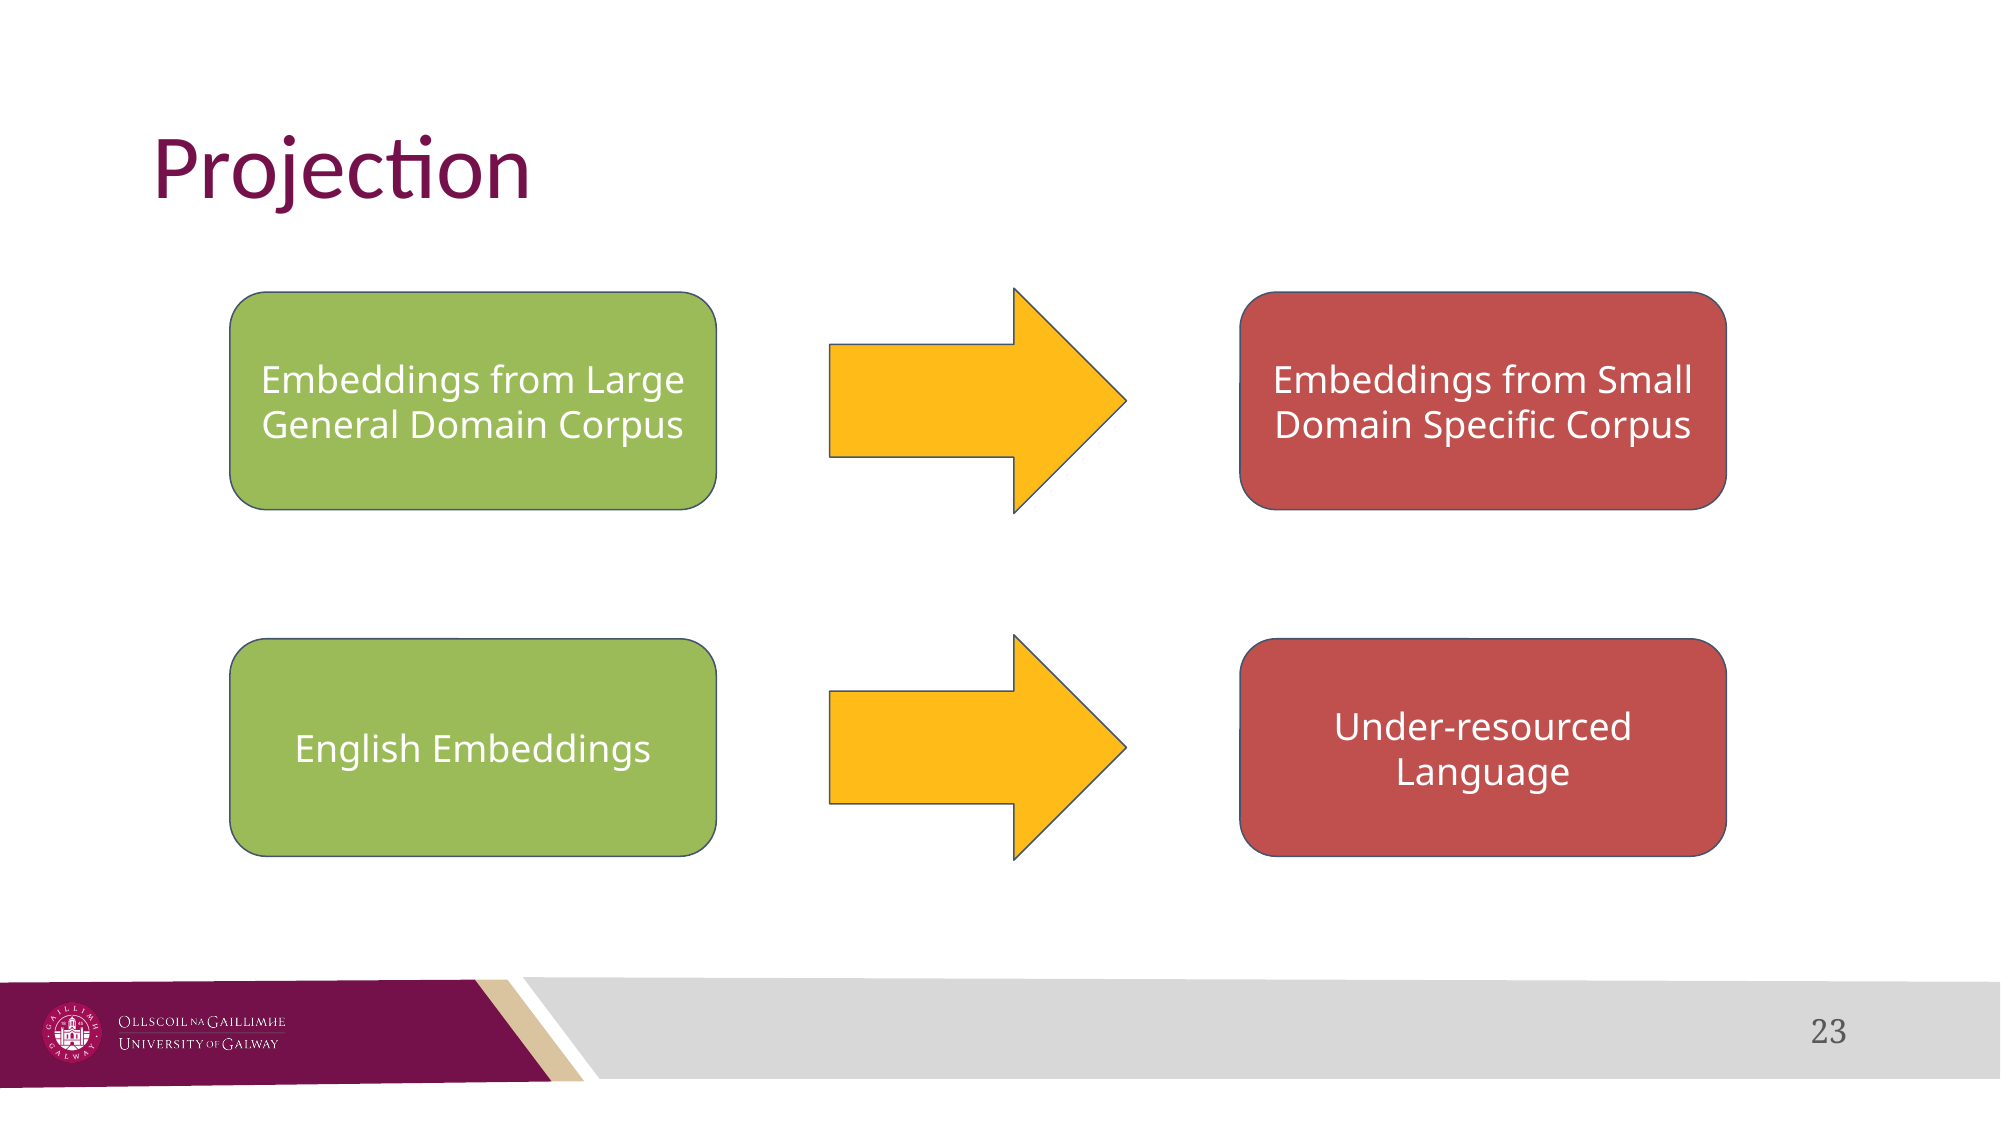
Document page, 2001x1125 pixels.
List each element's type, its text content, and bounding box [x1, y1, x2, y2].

text_box Under-resourced Language [1239, 638, 1727, 857]
picture [42, 1002, 285, 1063]
text_box [829, 288, 1127, 514]
text_box English Embeddings [229, 638, 717, 857]
text_box Embeddings from Large General Domain Corpus [229, 292, 717, 510]
footer ‹#› [1187, 1002, 1863, 1063]
text_box [829, 634, 1127, 861]
text_box Embeddings from Small Domain Specific Corpus [1239, 292, 1727, 510]
title Projection [137, 59, 1863, 278]
